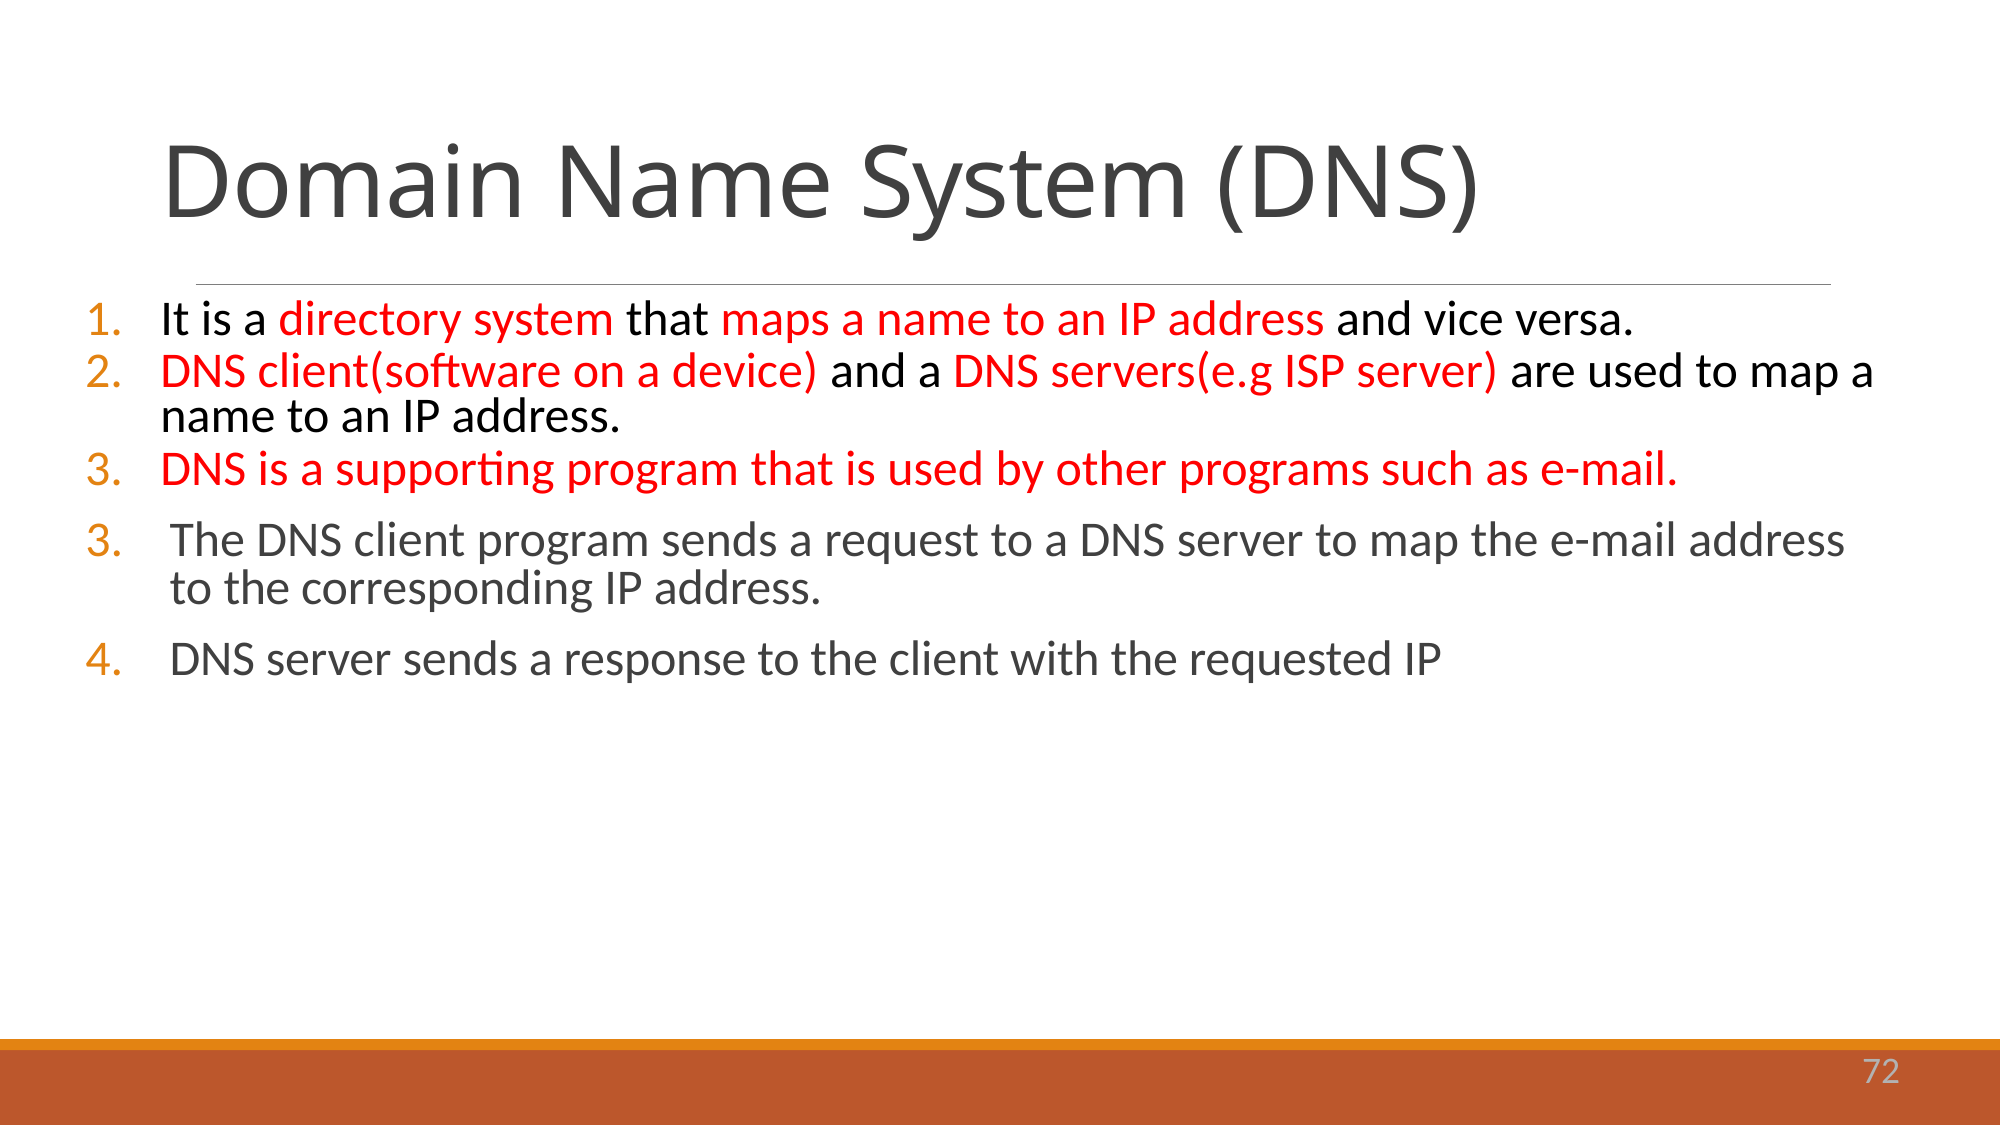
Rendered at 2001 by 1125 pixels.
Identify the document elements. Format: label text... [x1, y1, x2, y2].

title Domain Name System (DNS) [158, 115, 1783, 292]
slide_number 72 [1440, 1046, 1900, 1092]
text_box It is a directory system that maps a name to an IP address and vice versa. DNS client(software on a device) and a DNS servers(e.g ISP server) are used to map a name to an IP address. DNS is a supporting program that is used by other programs such as e-mail. The DNS client program sends a request to a DNS server to map the e-mail address to the corresponding IP address. DNS server sends a response to the client with the requested IP [83, 292, 1928, 686]
